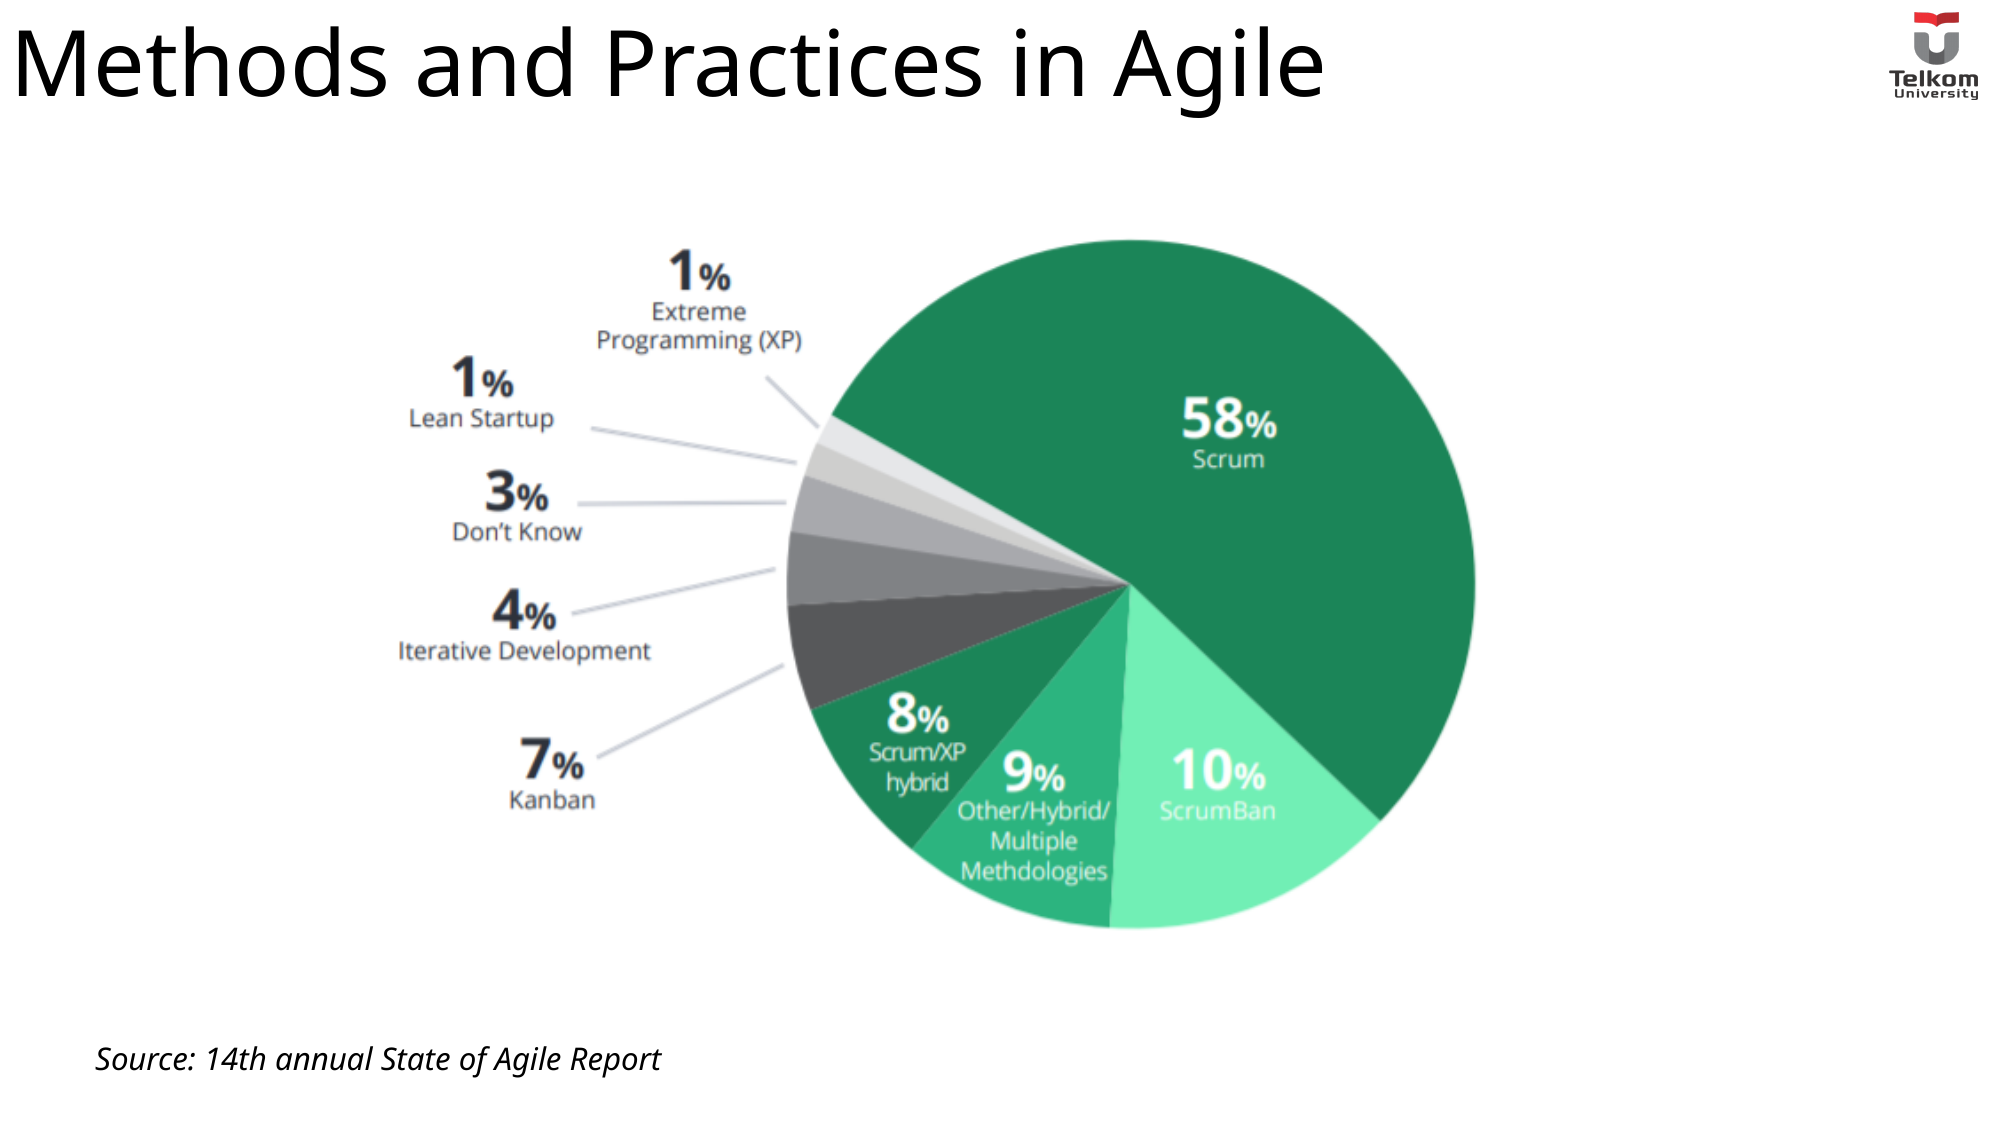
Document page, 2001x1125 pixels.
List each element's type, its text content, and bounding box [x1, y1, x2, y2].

picture [1889, 12, 1978, 23]
title Methods and Practices in Agile [0, 23, 2000, 111]
picture [290, 141, 1527, 954]
text_box Source: 14th annual State of Agile Report [75, 1019, 728, 1093]
